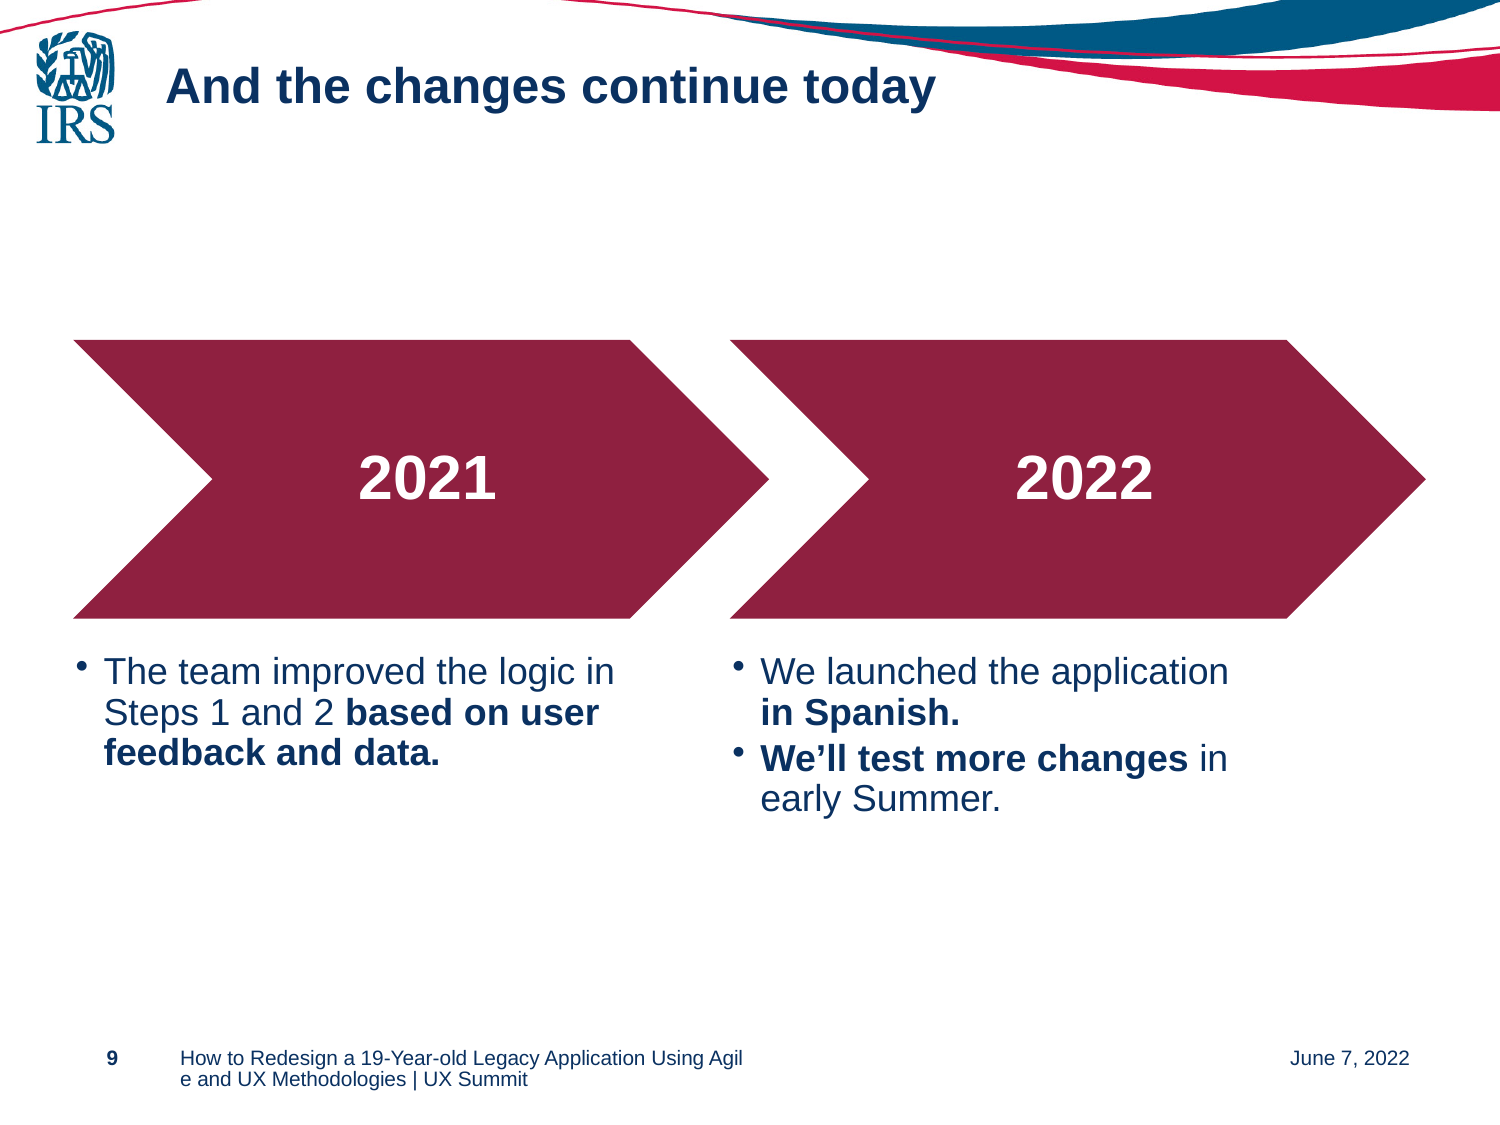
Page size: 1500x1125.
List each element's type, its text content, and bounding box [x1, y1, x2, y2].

slide_number 9 [75, 1027, 150, 1088]
picture [0, 0, 1500, 1125]
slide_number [1097, 1027, 1425, 1088]
footer How to Redesign a 19-Year-old Legacy Application Using Agile and UX Methodologies | UX Summit [165, 1027, 765, 1088]
title And the changes continue today [150, 31, 1050, 144]
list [74, 195, 1425, 991]
